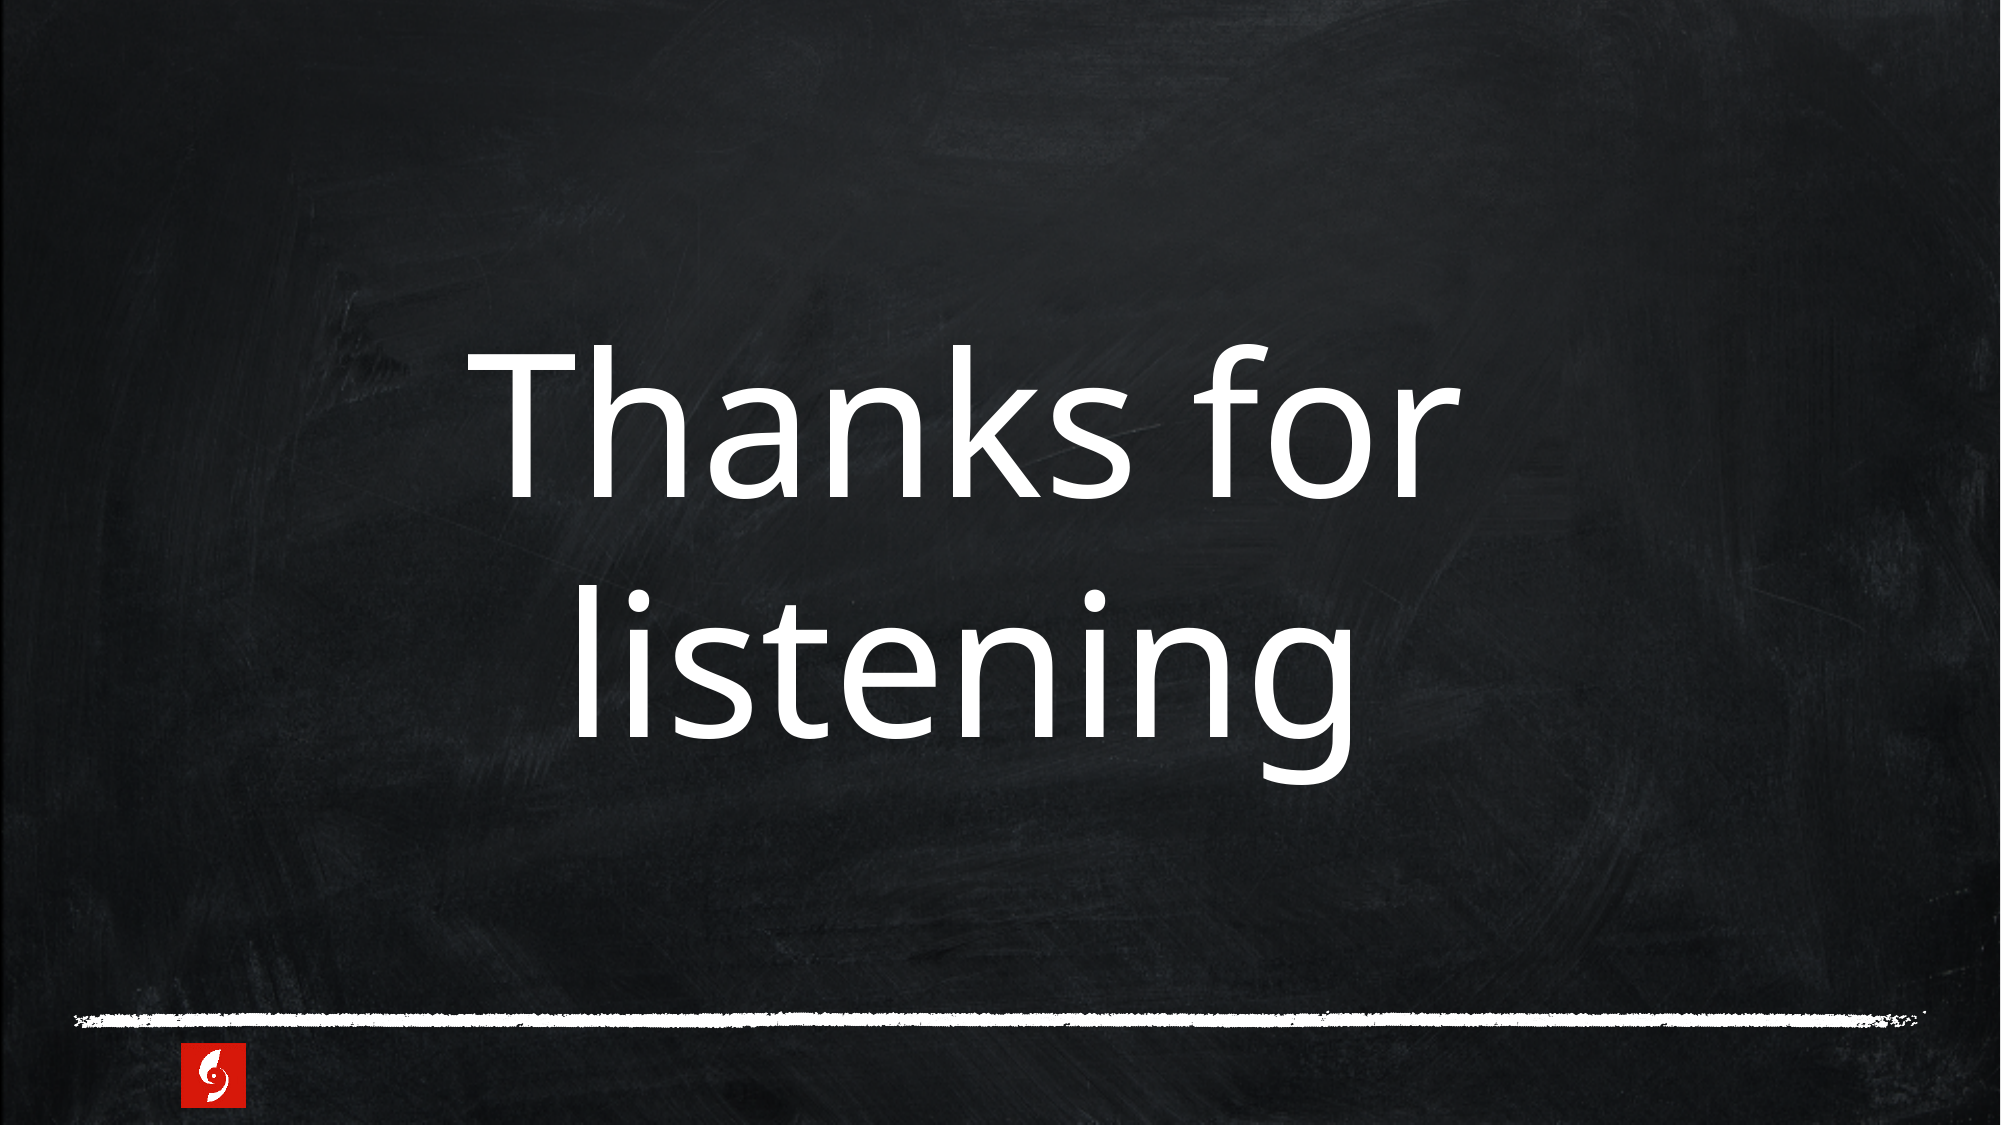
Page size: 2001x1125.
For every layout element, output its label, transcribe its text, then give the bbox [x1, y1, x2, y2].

text_box Thanks for listening [324, 289, 1606, 830]
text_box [73, 1010, 1927, 1029]
picture [0, 0, 2001, 1125]
